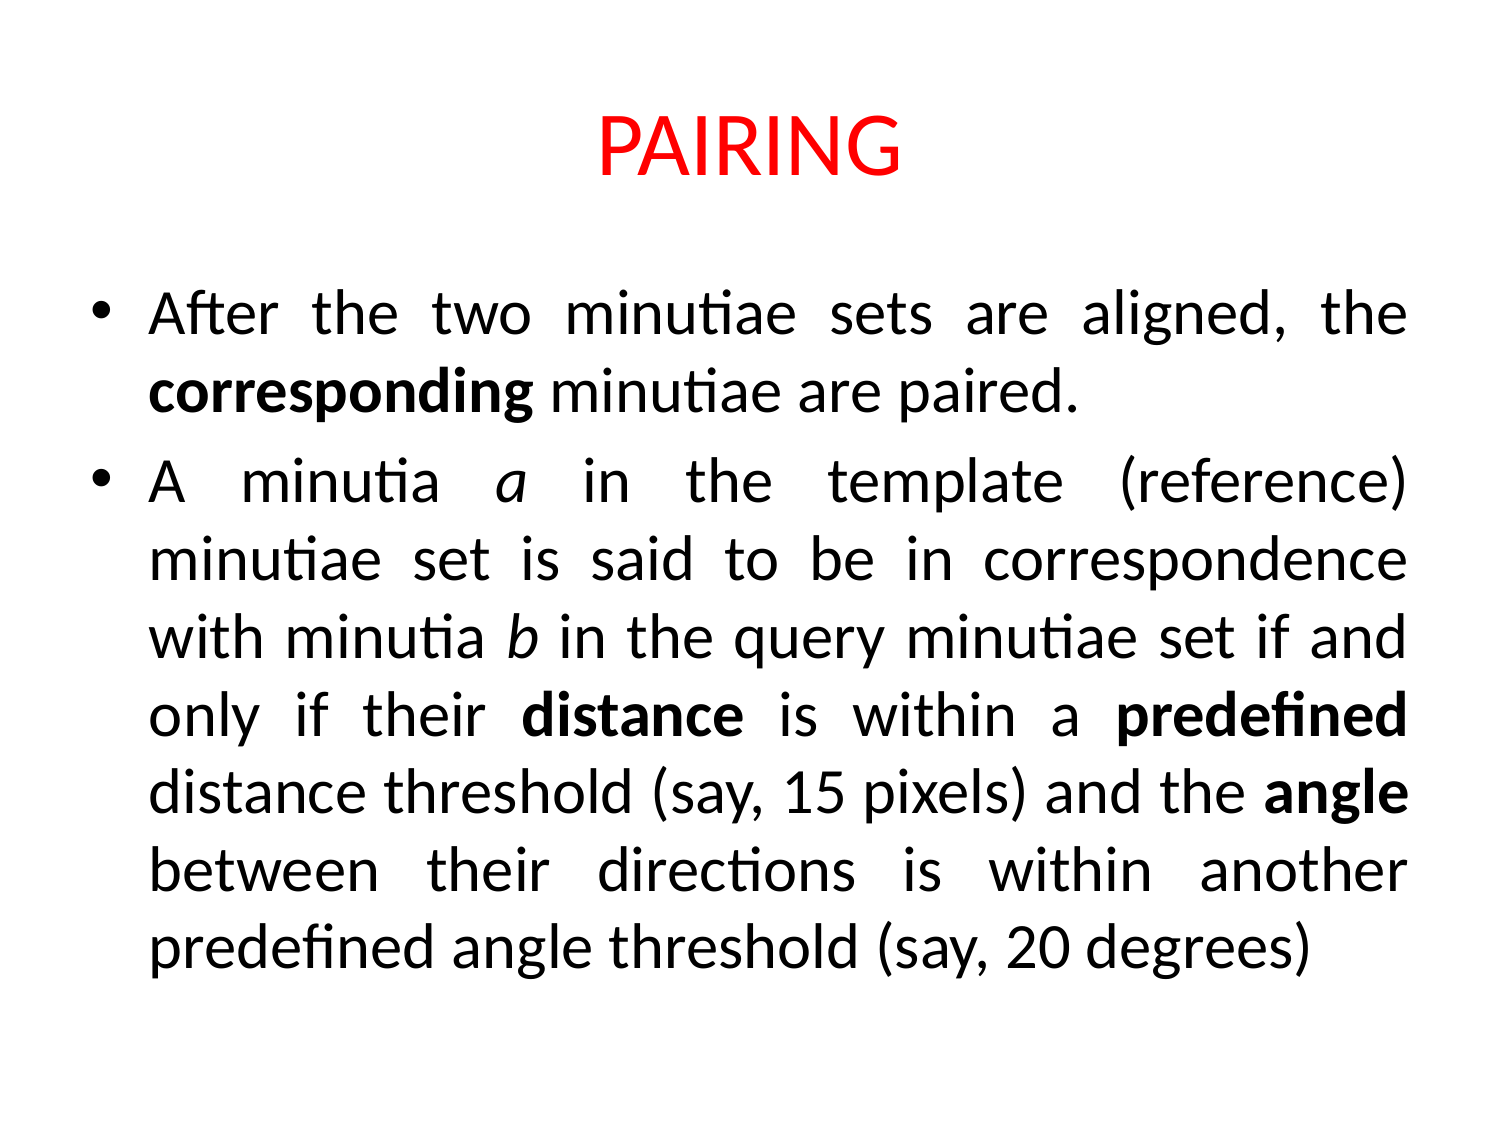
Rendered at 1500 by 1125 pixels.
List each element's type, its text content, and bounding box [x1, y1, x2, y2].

list After the two minutiae sets are aligned, the corresponding minutiae are paired. A minutia a in the template (reference) minutiae set is said to be in correspondence with minutia b in the query minutiae set if and only if their distance is within a predefined distance threshold (say, 15 pixels) and the angle between their directions is within another predefined angle threshold (say, 20 degrees) [75, 262, 1425, 1005]
title PAIRING [75, 45, 1425, 233]
